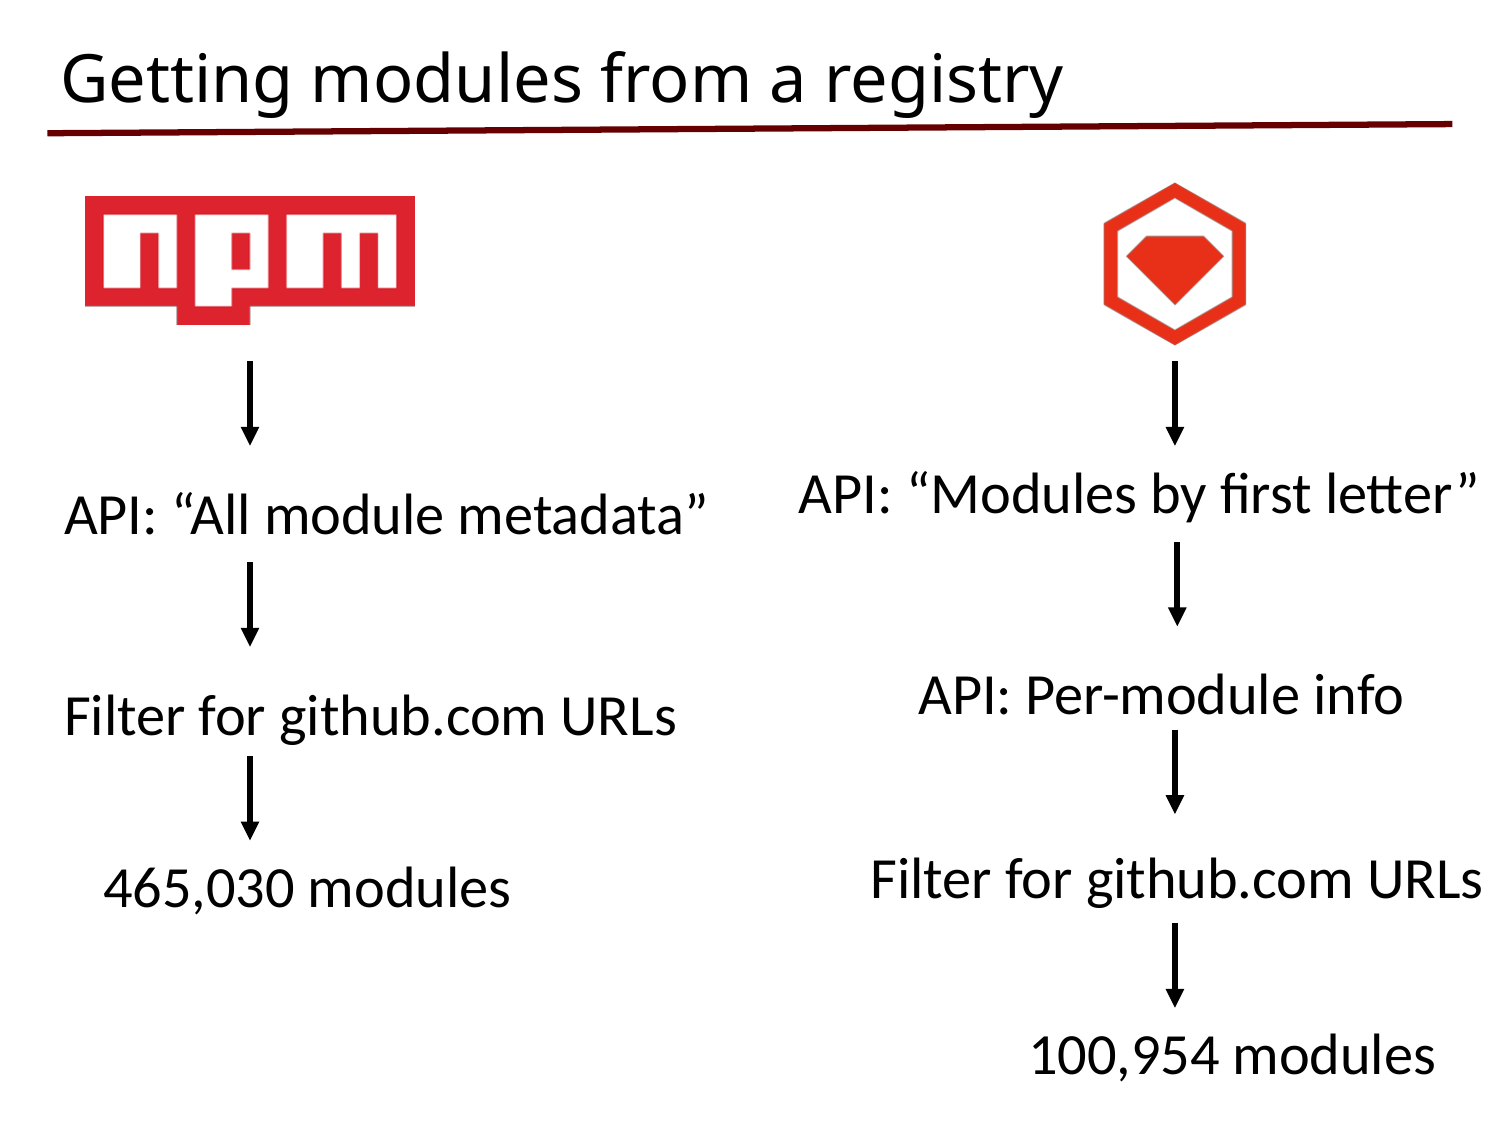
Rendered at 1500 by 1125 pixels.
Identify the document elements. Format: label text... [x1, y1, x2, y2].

text_box Filter for github.com URLs [855, 845, 1499, 917]
title Getting modules from a registry [45, 19, 1366, 125]
picture [1088, 177, 1262, 351]
picture [85, 196, 415, 326]
text_box API: Per-module info [903, 662, 1420, 734]
text_box API: “All module metadata” [49, 481, 725, 553]
text_box Filter for github.com URLs [49, 682, 693, 754]
text_box 465,030 modules [88, 854, 527, 926]
text_box 100,954 modules [1013, 1022, 1452, 1093]
text_box API: “Modules by first letter” [784, 461, 1495, 533]
